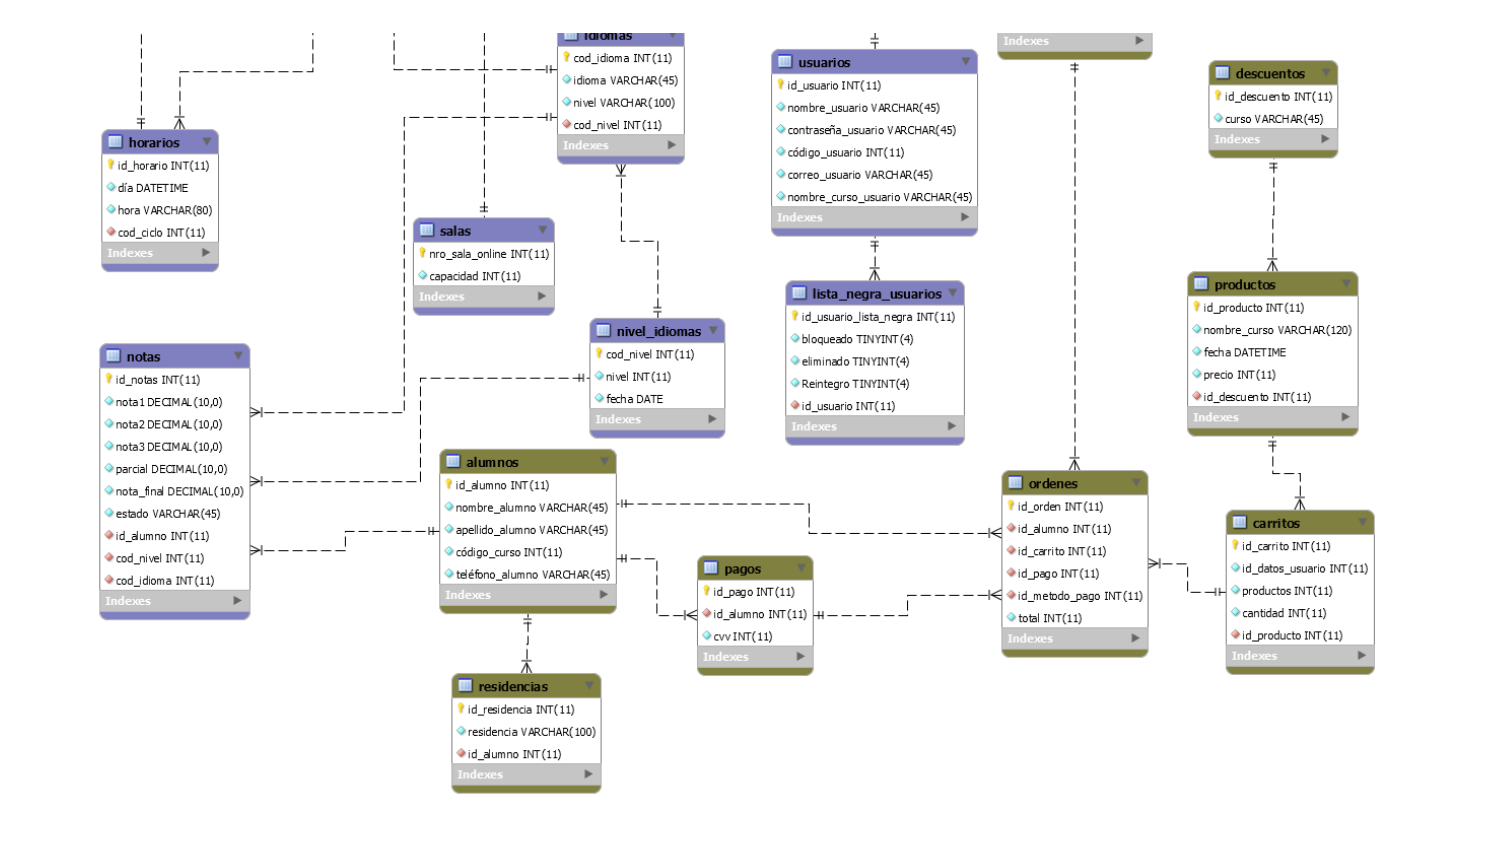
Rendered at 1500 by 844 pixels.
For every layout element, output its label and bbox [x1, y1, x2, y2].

picture [66, 33, 1384, 811]
